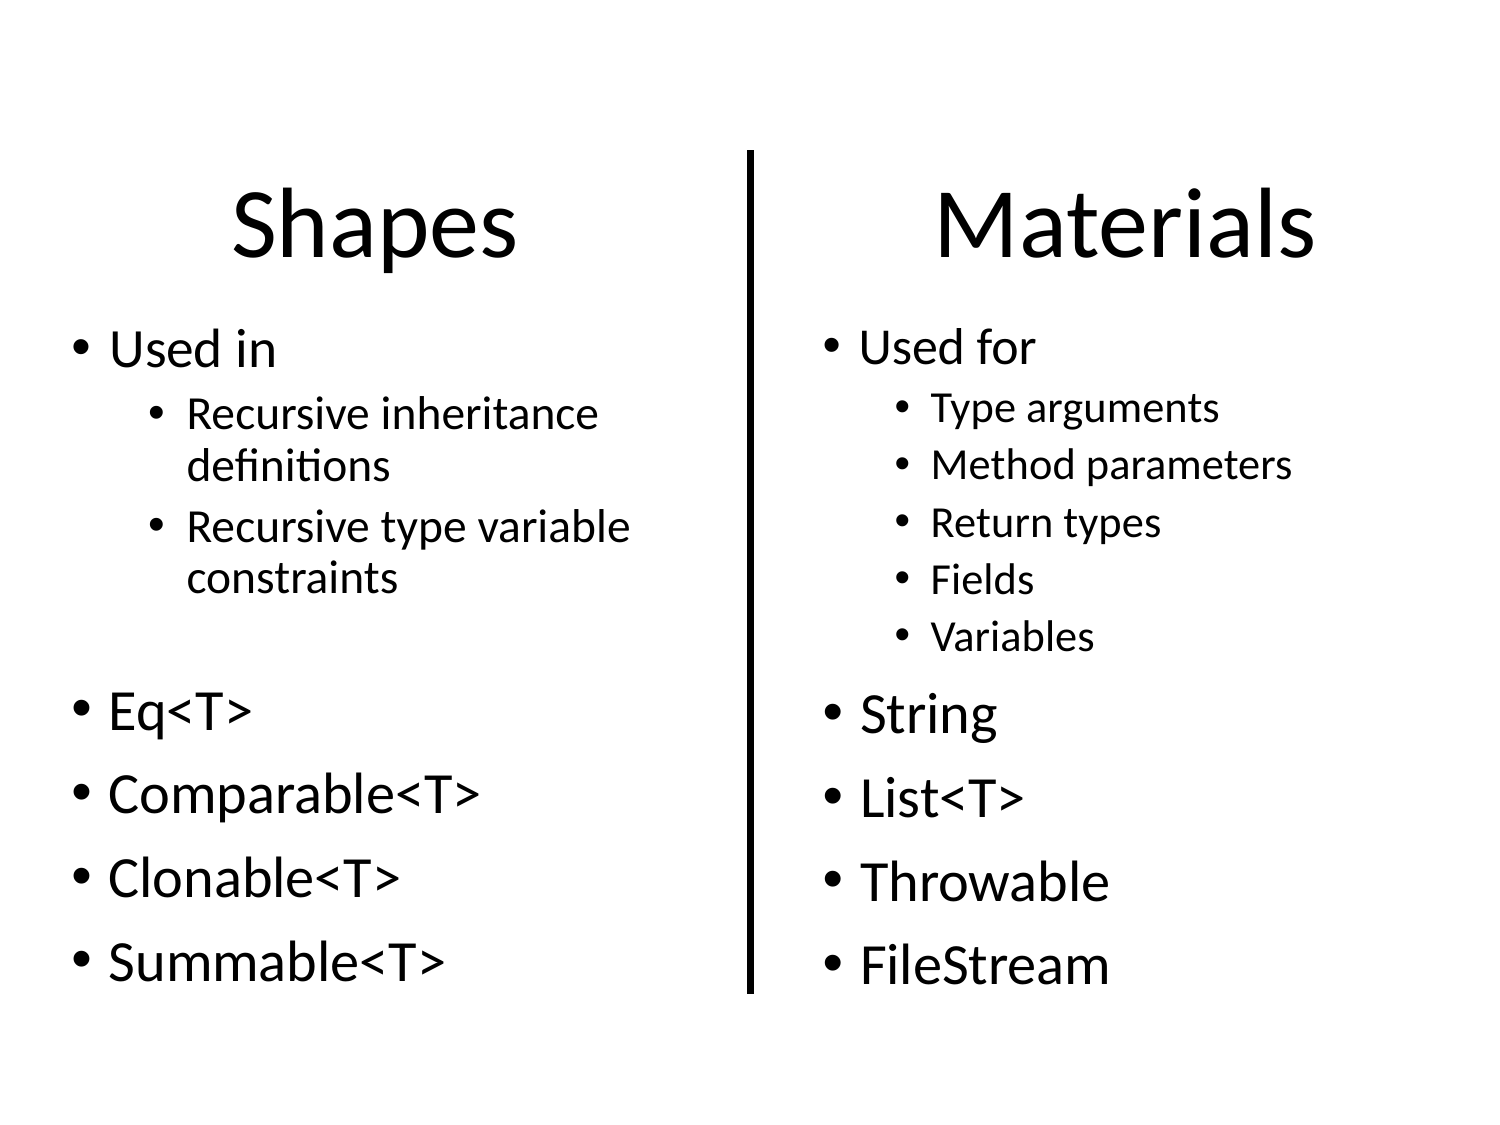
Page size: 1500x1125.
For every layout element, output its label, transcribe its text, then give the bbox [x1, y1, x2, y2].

list Used for Type arguments Method parameters Return types Fields Variables [1223, 311, 1445, 673]
list Used in Recursive inheritance definitions Recursive type variable constraints [56, 311, 387, 613]
picture [387, 185, 750, 940]
text_box String List<T> Throwable FileStream [807, 675, 1445, 1034]
text_box Shapes [0, 150, 747, 285]
text_box Materials [754, 150, 1500, 285]
picture [751, 185, 1223, 940]
text_box Eq<T> Comparable<T> Clonable<T> Summable<T> [56, 672, 752, 1008]
